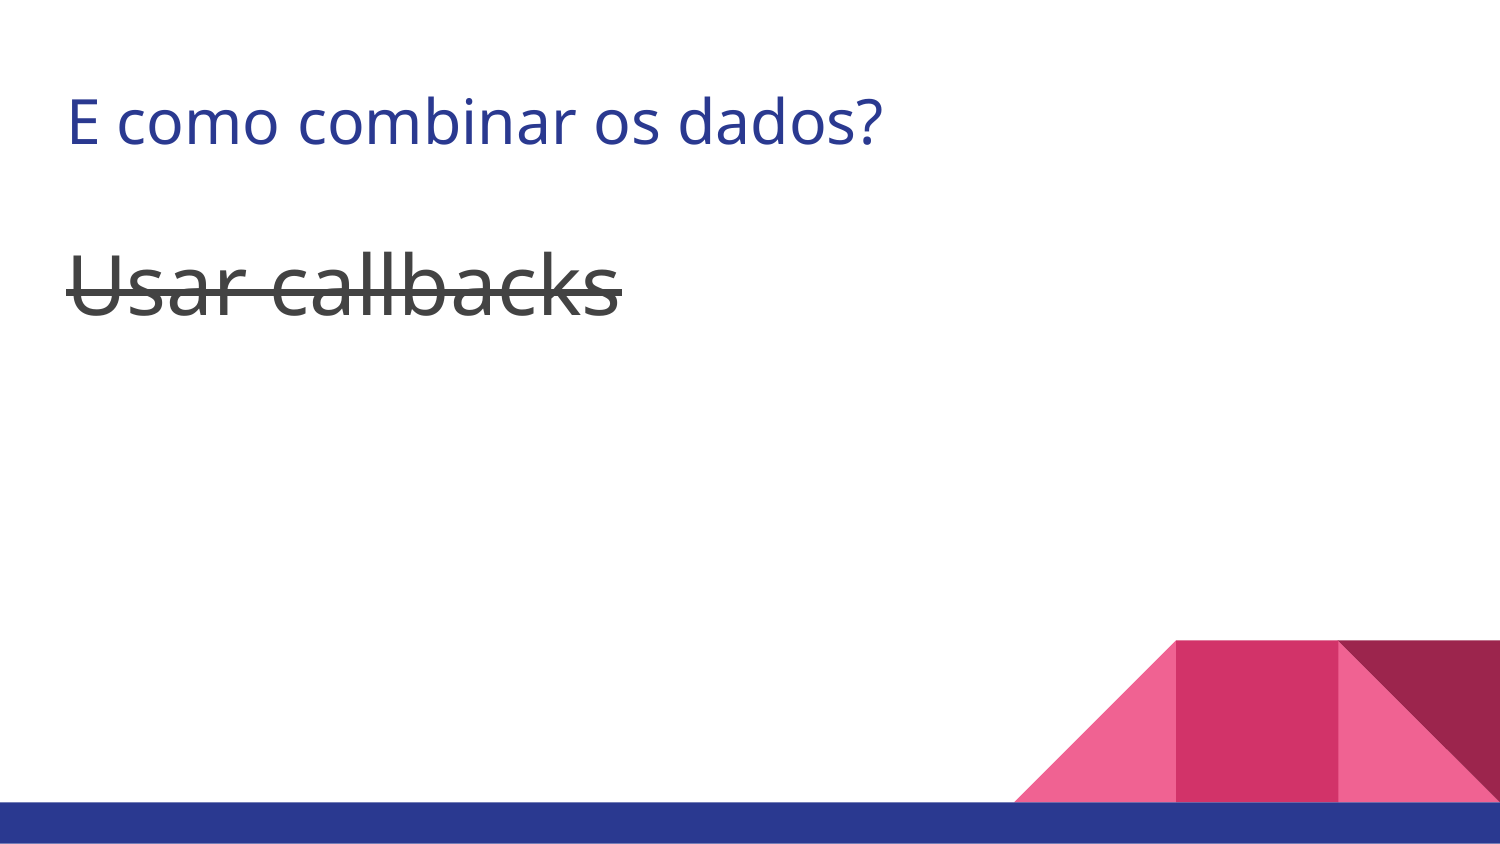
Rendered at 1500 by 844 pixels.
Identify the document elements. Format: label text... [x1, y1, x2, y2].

title E como combinar os dados? [51, 67, 1449, 167]
list Usar callbacks [51, 201, 1449, 750]
